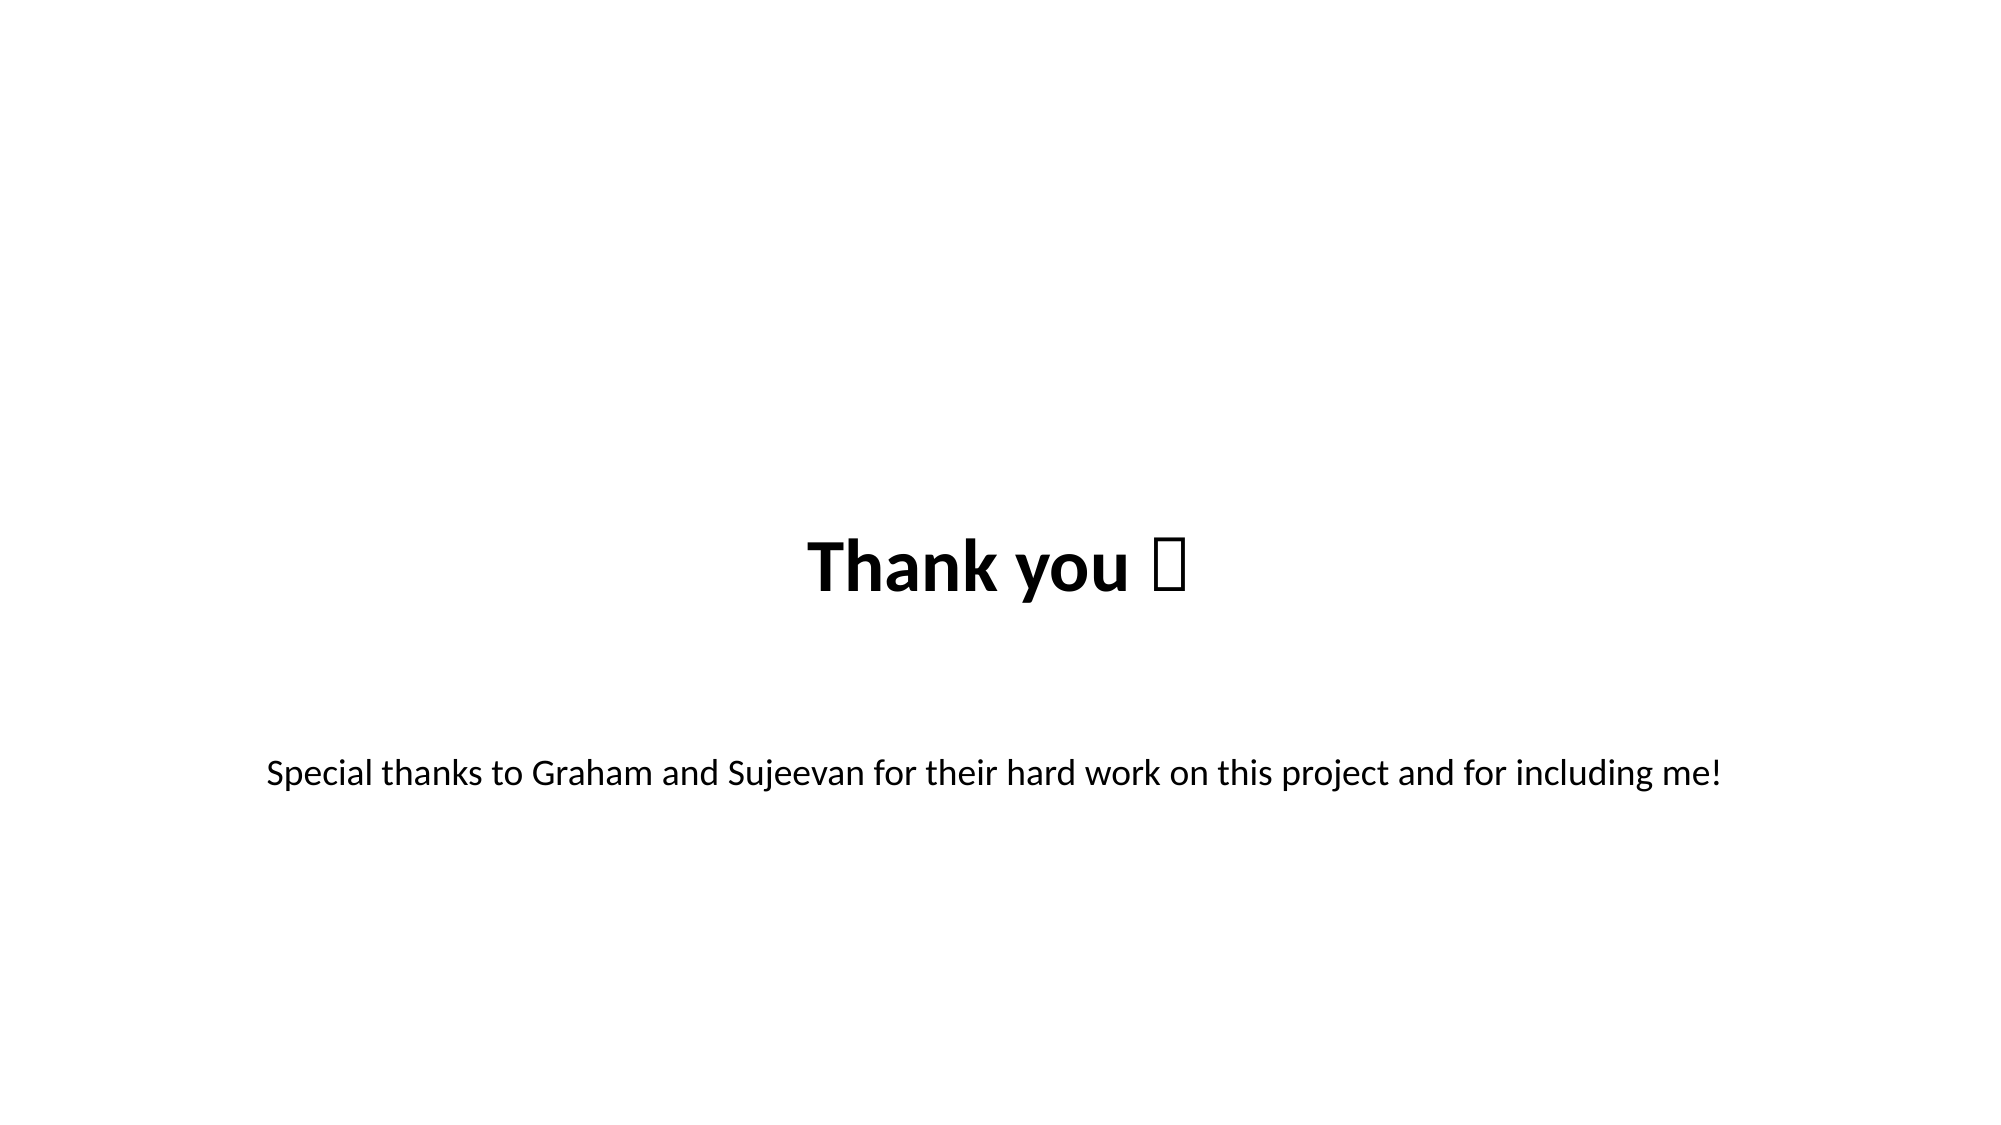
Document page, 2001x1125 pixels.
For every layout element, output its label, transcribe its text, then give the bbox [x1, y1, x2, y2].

text_box Special thanks to Graham and Sujeevan for their hard work on this project and for including me! [251, 740, 1749, 801]
text_box Thank you  [792, 509, 1208, 615]
